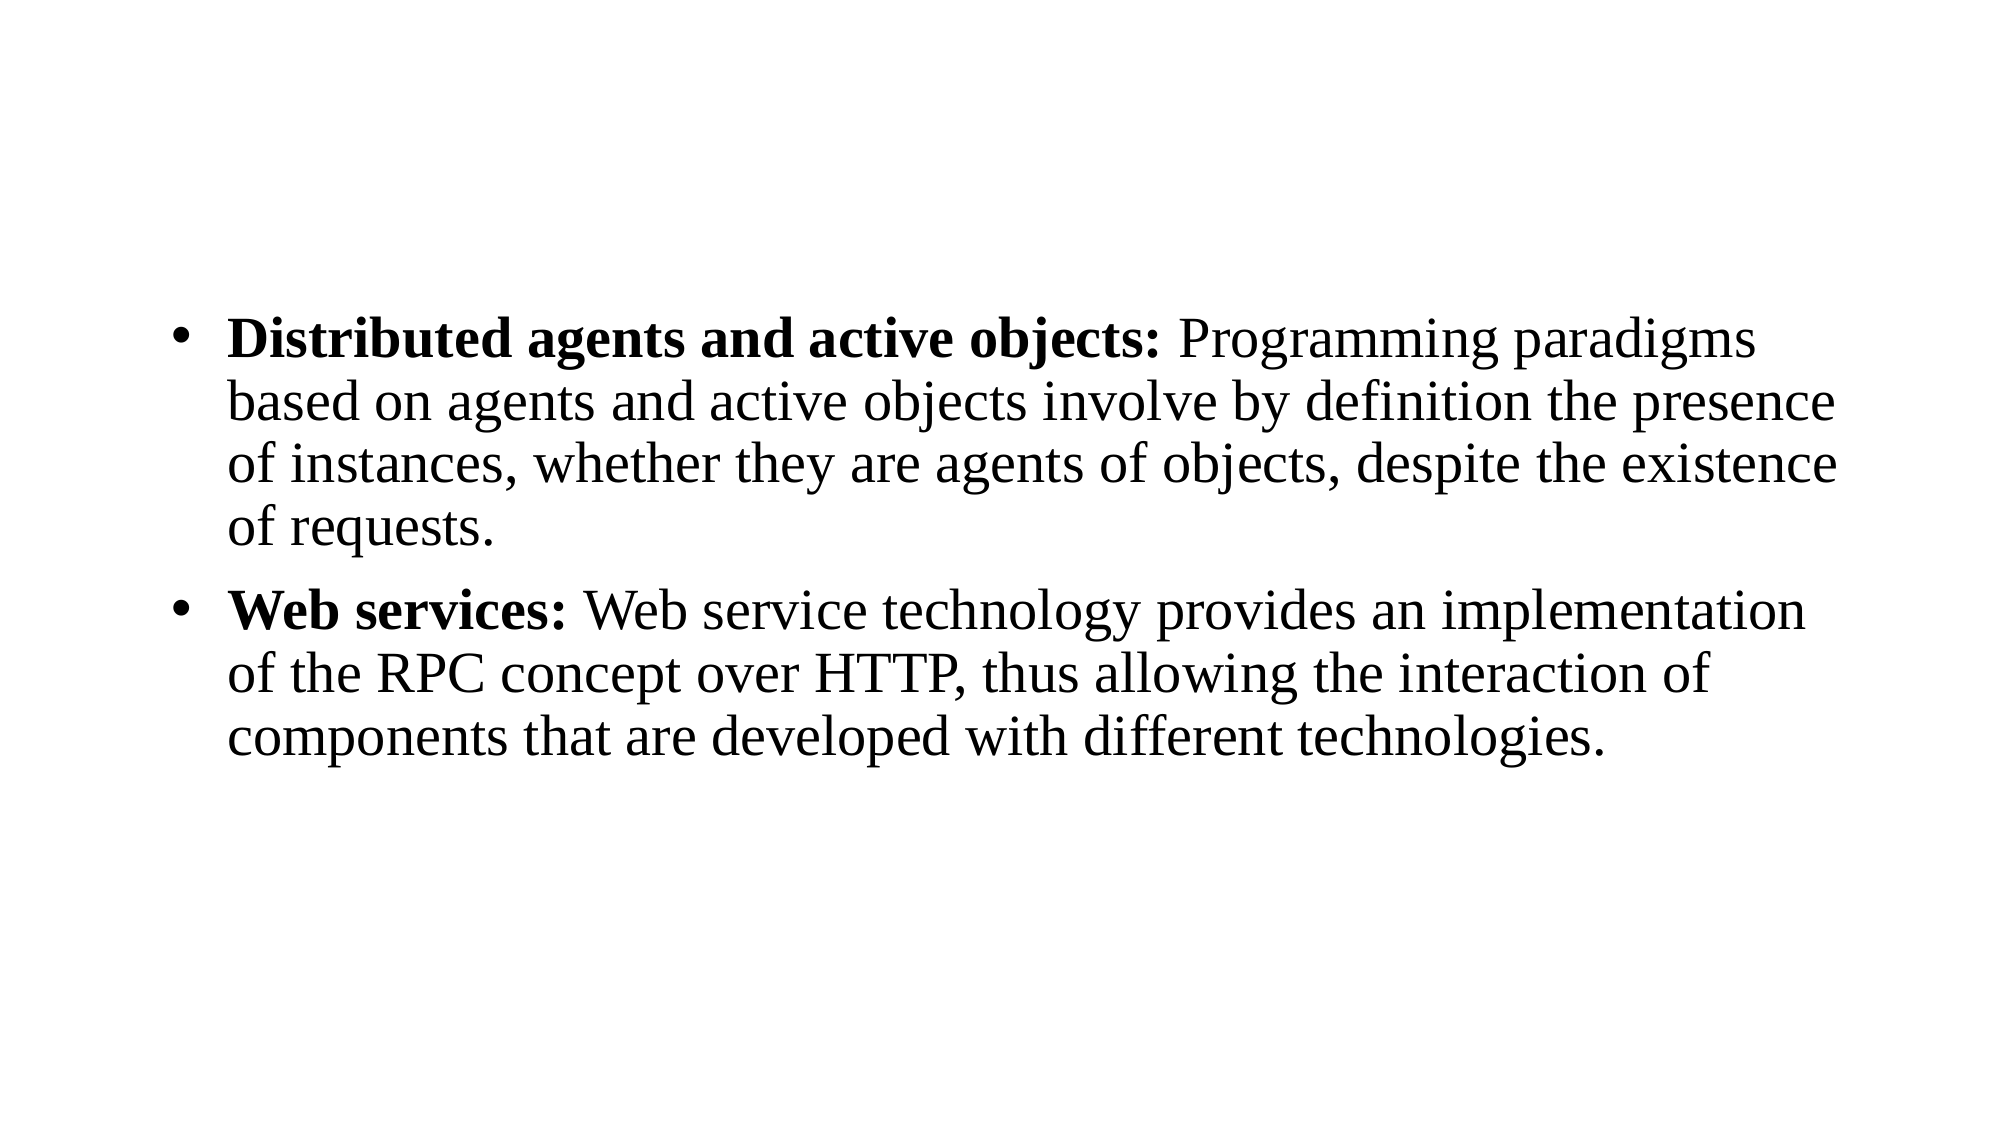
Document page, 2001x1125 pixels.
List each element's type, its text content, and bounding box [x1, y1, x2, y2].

list Distributed agents and active objects: Programming paradigms based on agents and active objects involve by definition the presence of instances, whether they are agents of objects, despite the existence of requests. Web services: Web service technology provides an implementation of the RPC concept over HTTP, thus allowing the interaction of components that are developed with different technologies. [137, 299, 1863, 1014]
